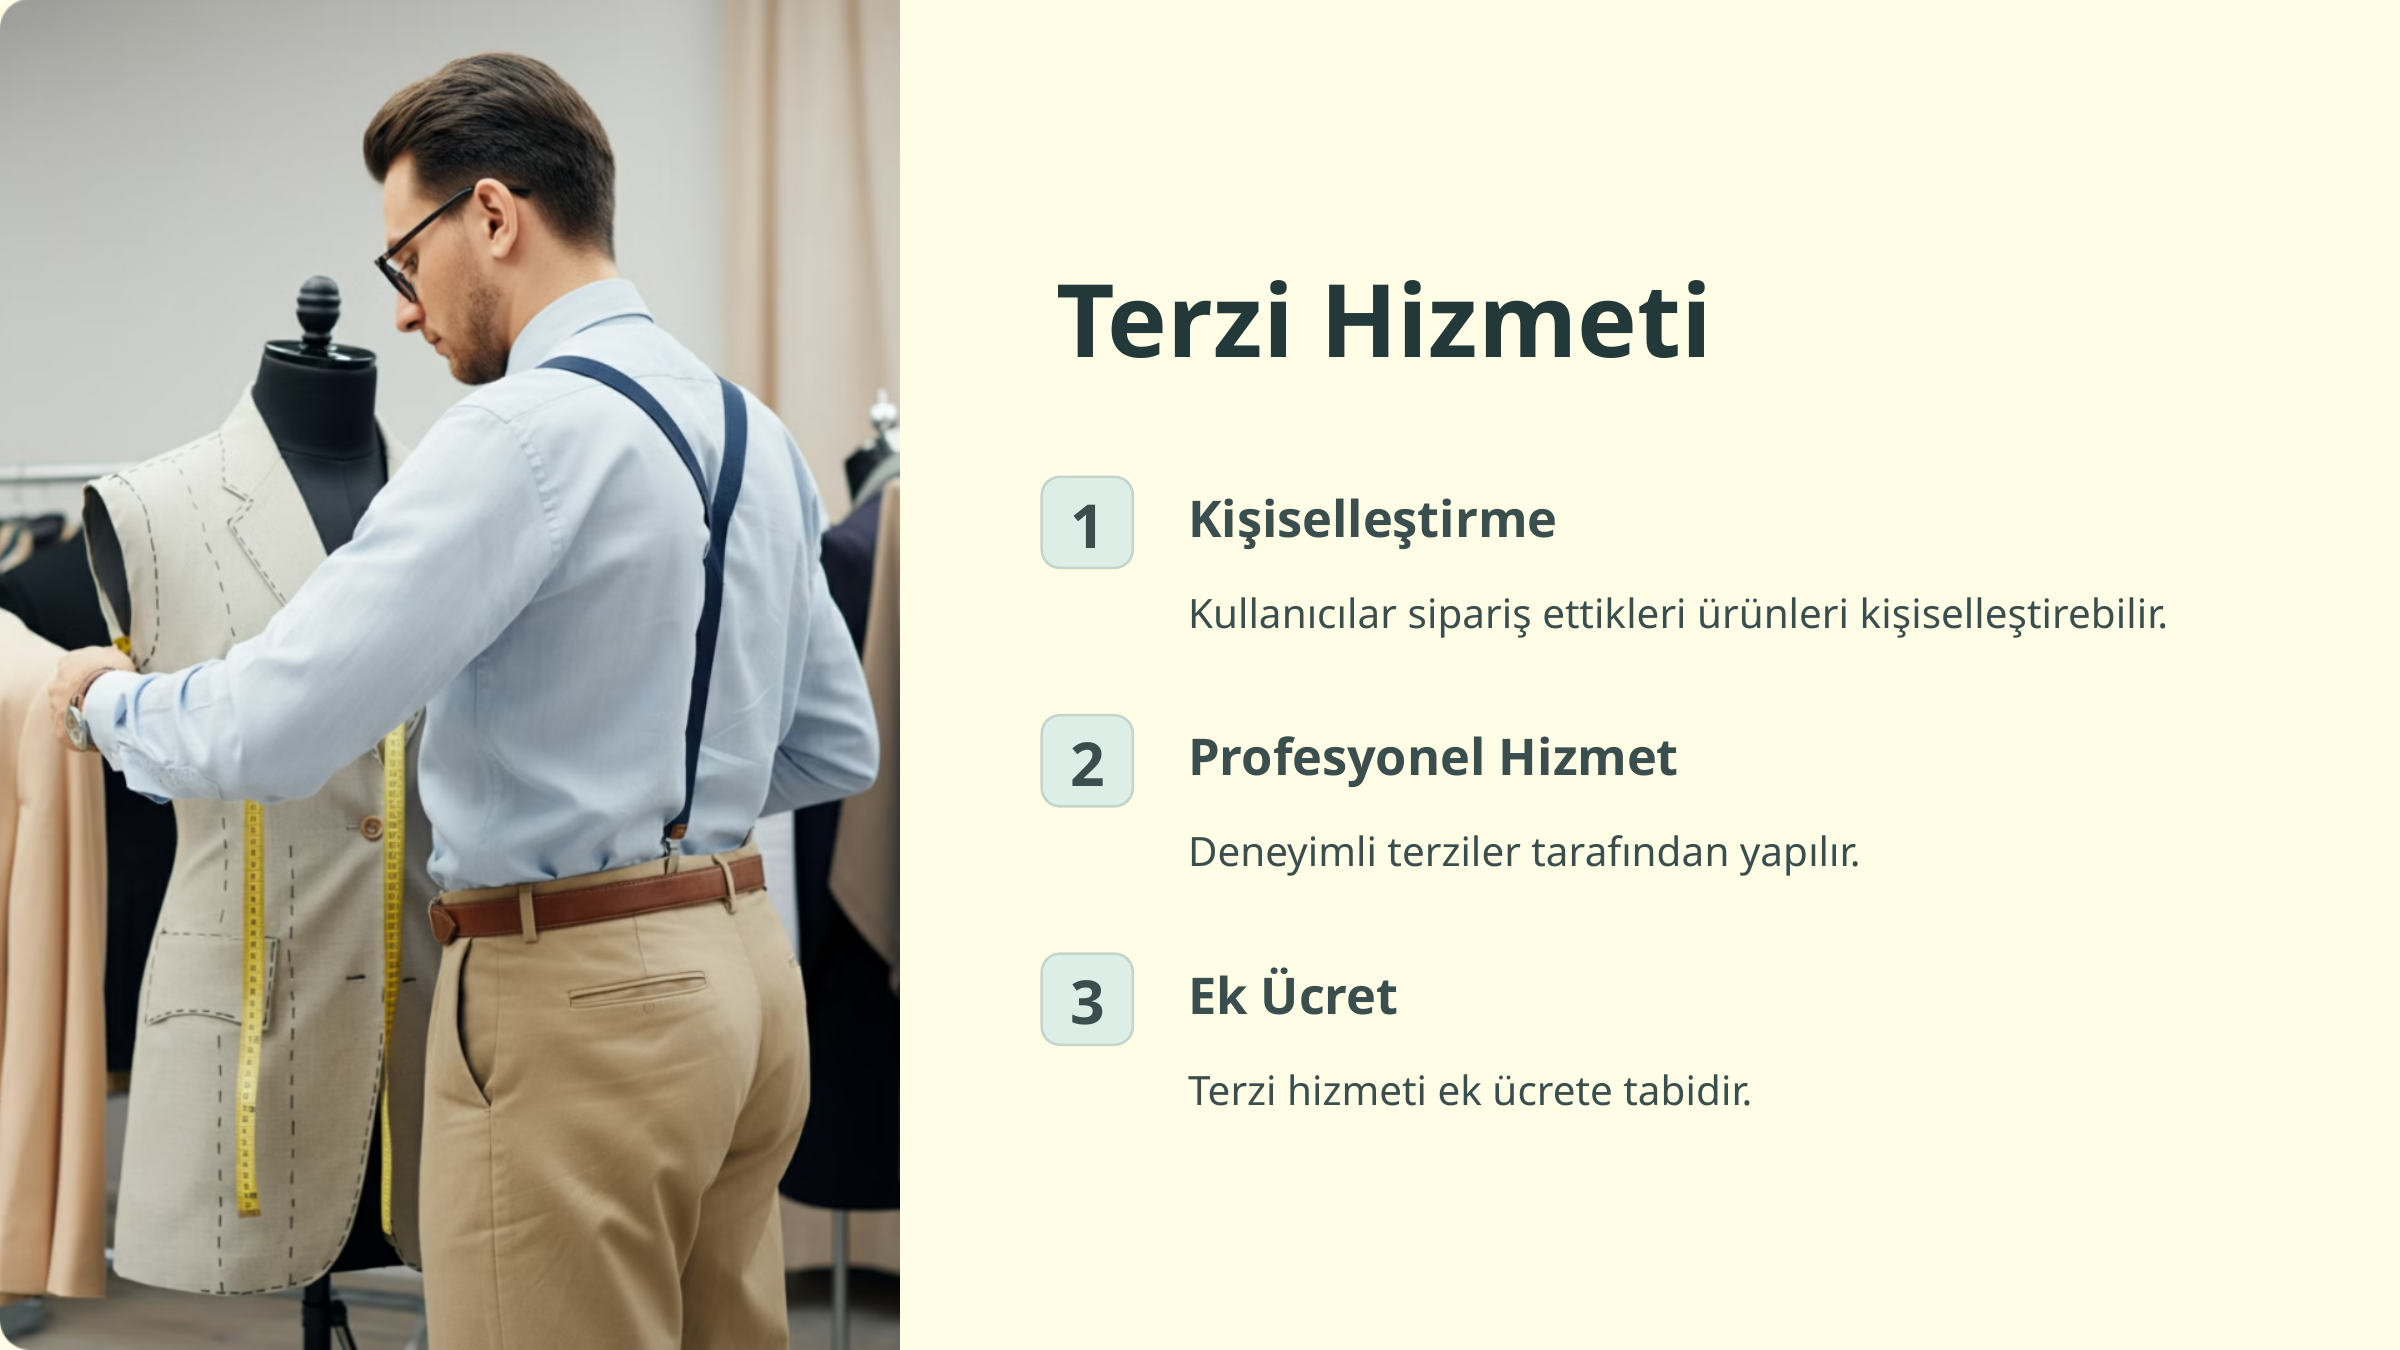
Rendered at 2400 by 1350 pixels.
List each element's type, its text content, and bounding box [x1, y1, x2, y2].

text_box 2 [1068, 730, 1107, 792]
text_box Terzi Hizmeti [1041, 243, 2055, 371]
picture [0, 0, 900, 1350]
text_box Profesyonel Hizmet [1173, 715, 1719, 779]
text_box Kişiselleştirme [1173, 476, 1680, 540]
text_box Kullanıcılar sipariş ettikleri ürünleri kişiselleştirebilir. [1173, 564, 2259, 630]
text_box 1 [1075, 491, 1100, 553]
text_box [1041, 476, 1133, 568]
text_box Terzi hizmeti ek ücrete tabidir. [1173, 1041, 2259, 1106]
text_box Deneyimli terziler tarafından yapılır. [1173, 802, 2259, 868]
text_box [1041, 715, 1133, 807]
text_box [1041, 953, 1133, 1045]
text_box 3 [1067, 968, 1107, 1030]
text_box Ek Ücret [1173, 953, 1680, 1017]
text_box [900, 0, 2400, 1350]
